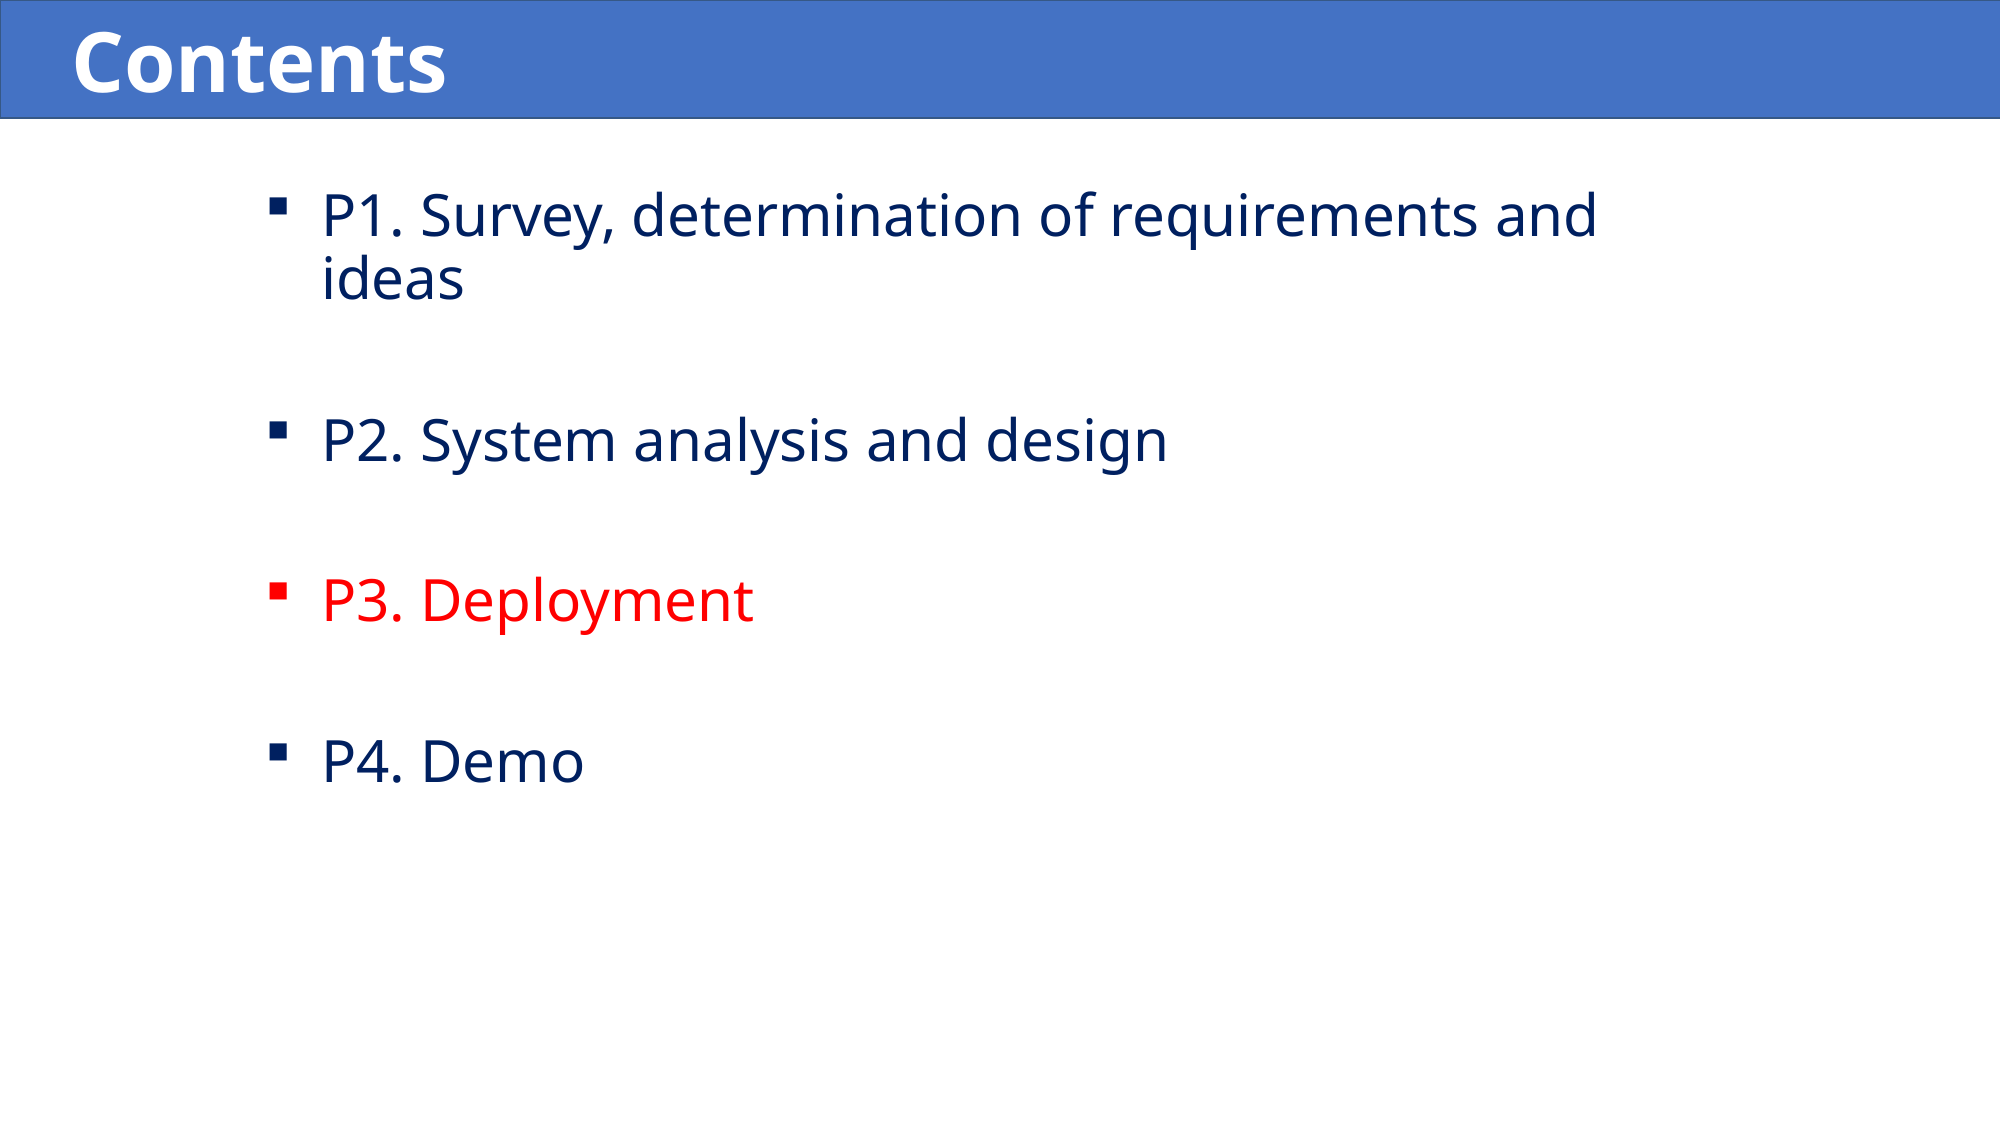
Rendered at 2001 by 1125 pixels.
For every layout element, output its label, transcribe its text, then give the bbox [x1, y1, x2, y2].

subtitle P1. Survey, determination of requirements and ideas P2. System analysis and design P3. Deployment P4. Demo [249, 178, 1750, 720]
text_box [1000, 0, 2000, 119]
title Contents [0, 0, 1000, 119]
